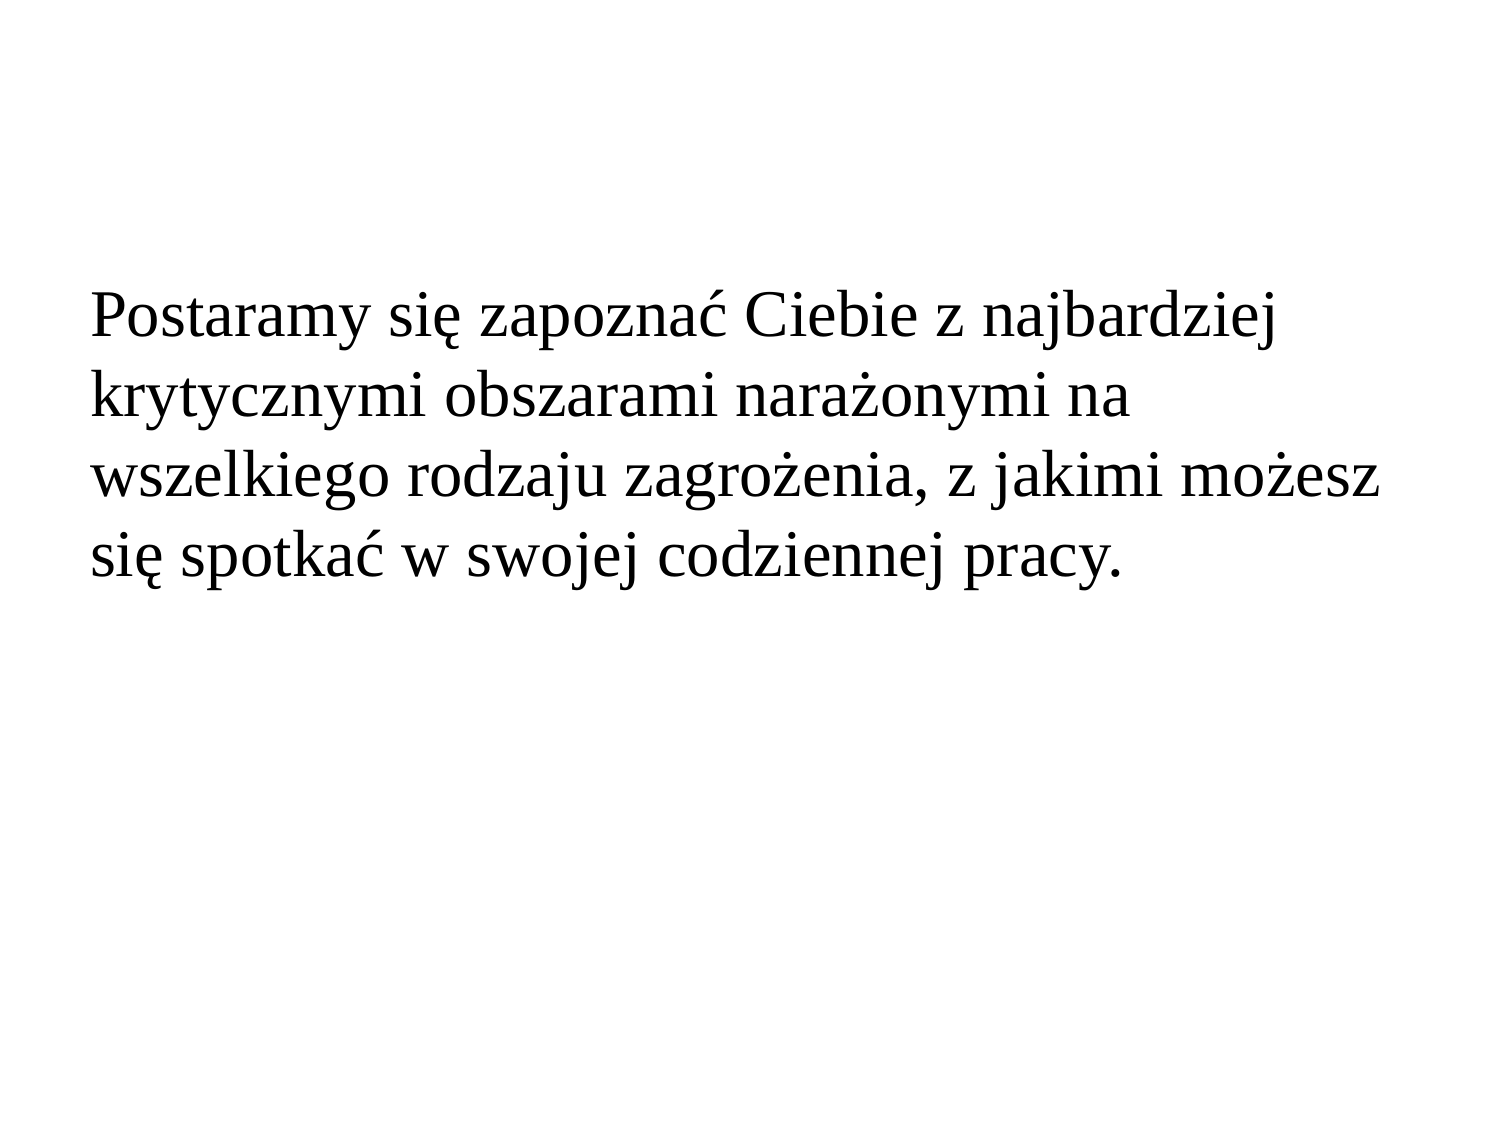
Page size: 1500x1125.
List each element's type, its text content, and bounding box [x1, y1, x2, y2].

list Postaramy się zapoznać Ciebie z najbardziej krytycznymi obszarami narażonymi na wszelkiego rodzaju zagrożenia, z jakimi możesz się spotkać w swojej codziennej pracy. [75, 262, 1425, 1005]
